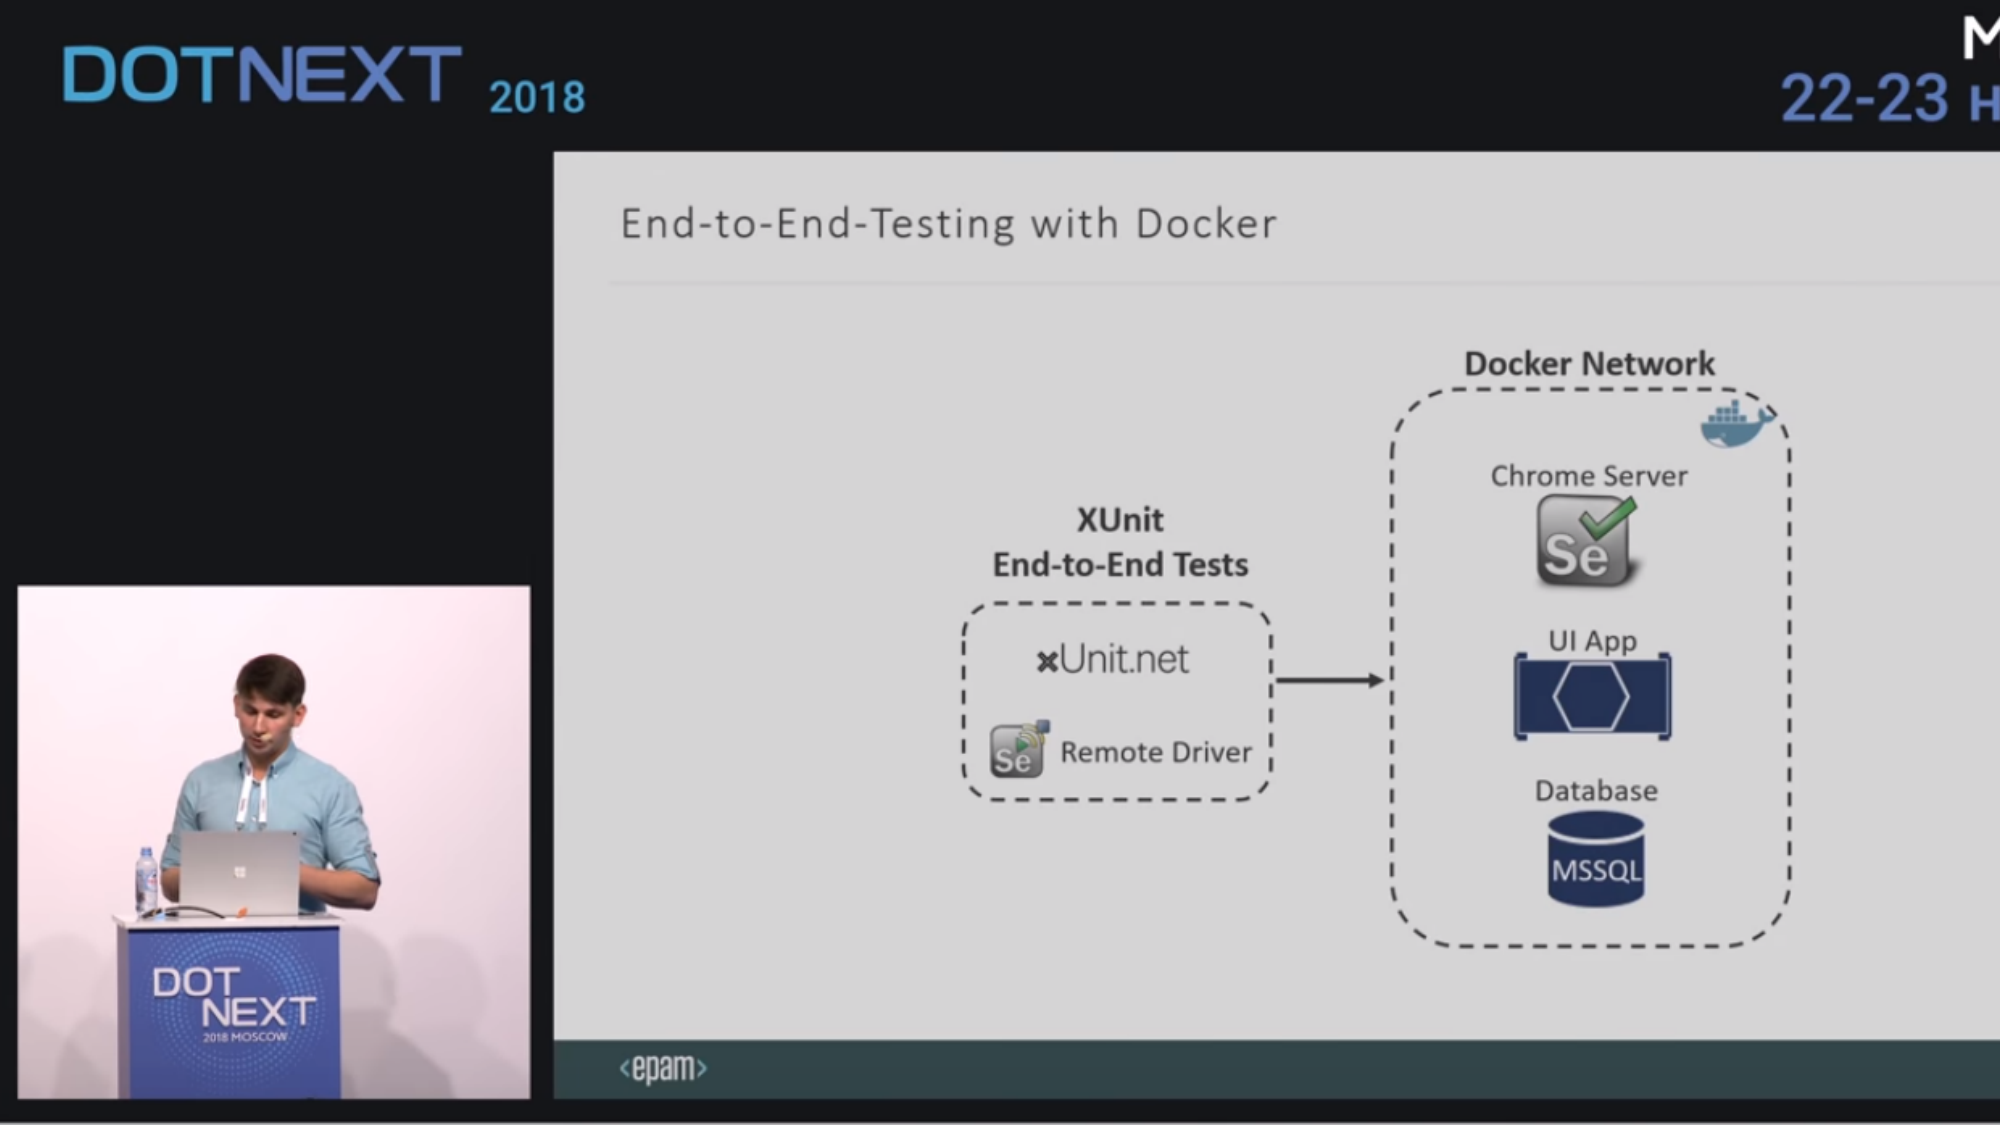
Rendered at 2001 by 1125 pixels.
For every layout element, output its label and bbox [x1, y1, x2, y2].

list [0, 0, 2000, 1125]
